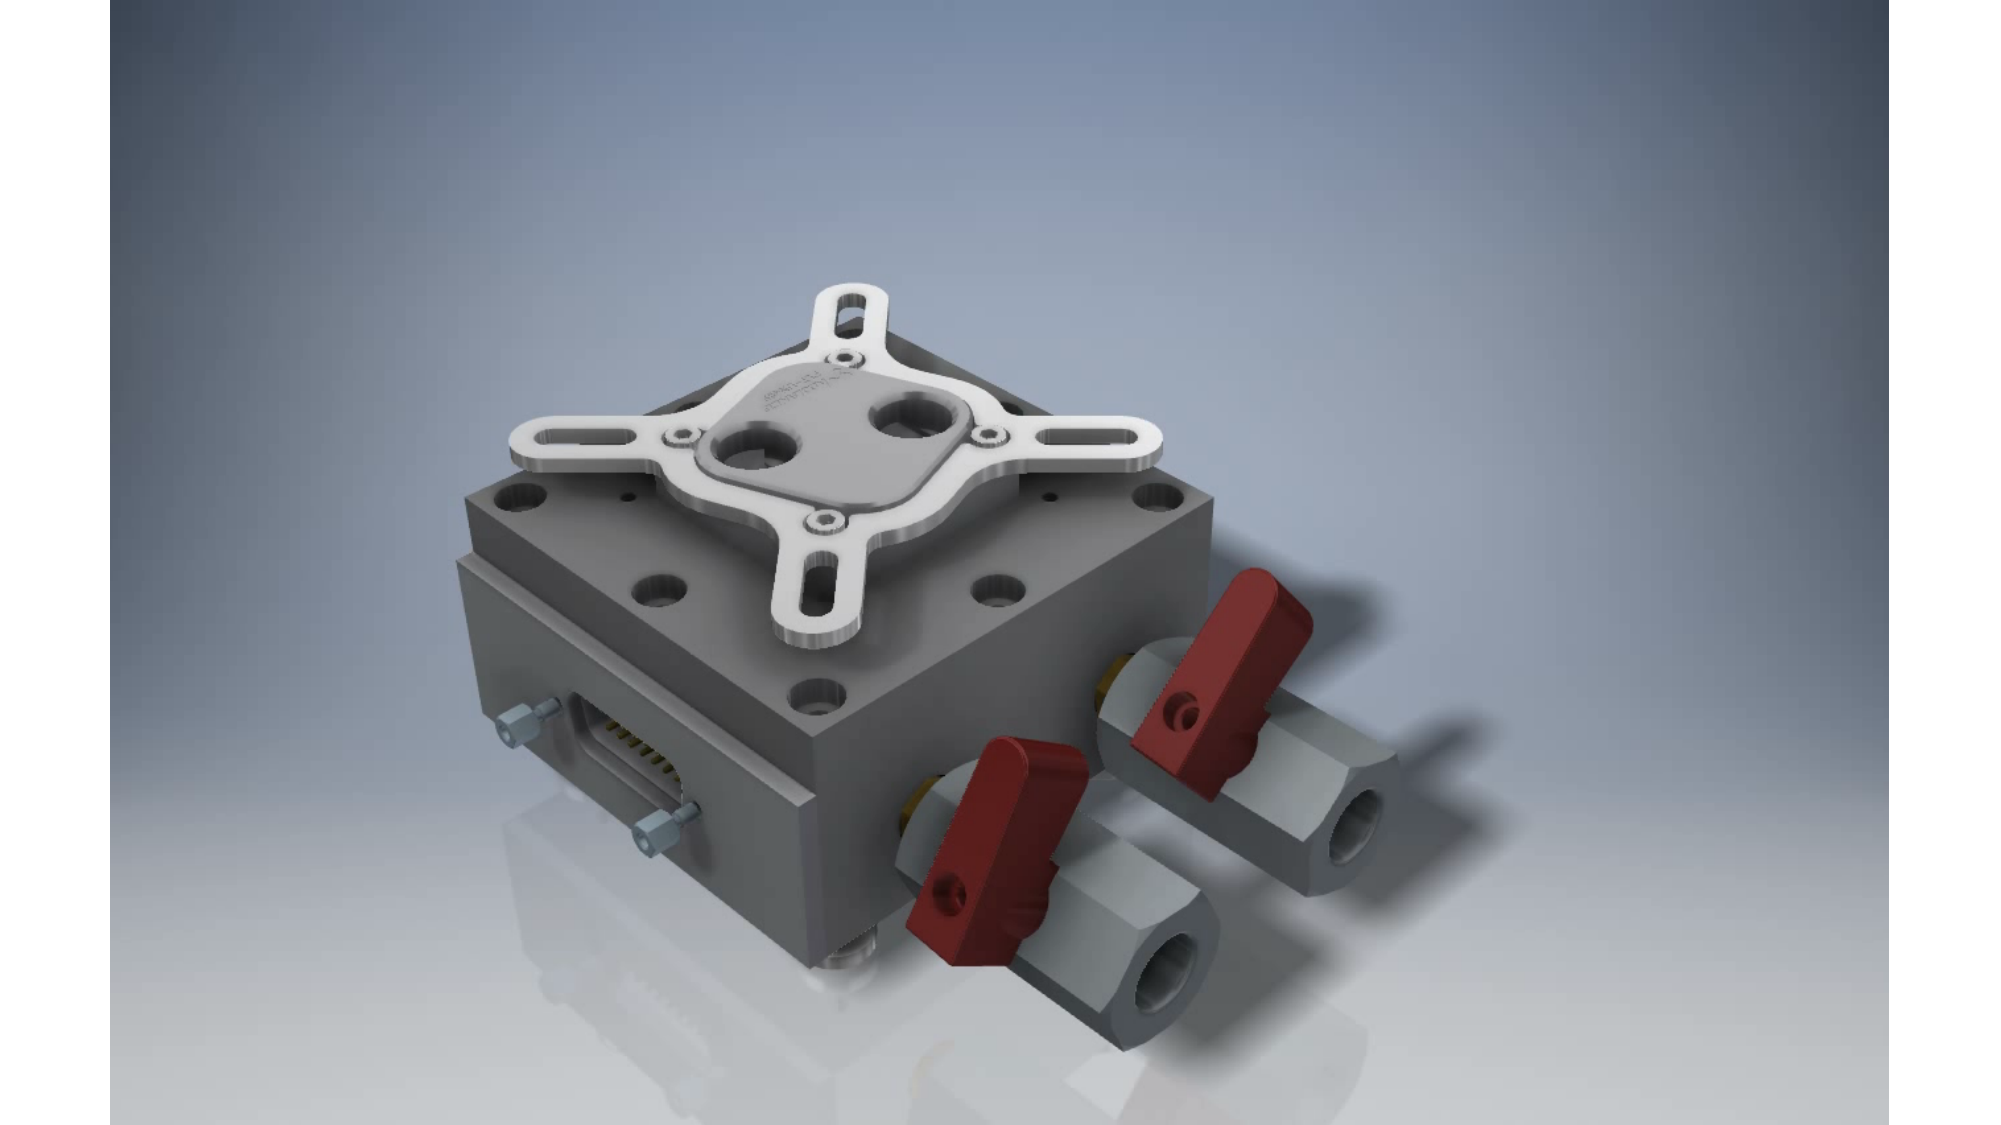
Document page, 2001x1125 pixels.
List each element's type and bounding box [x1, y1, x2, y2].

text_box [109, 0, 1890, 1125]
